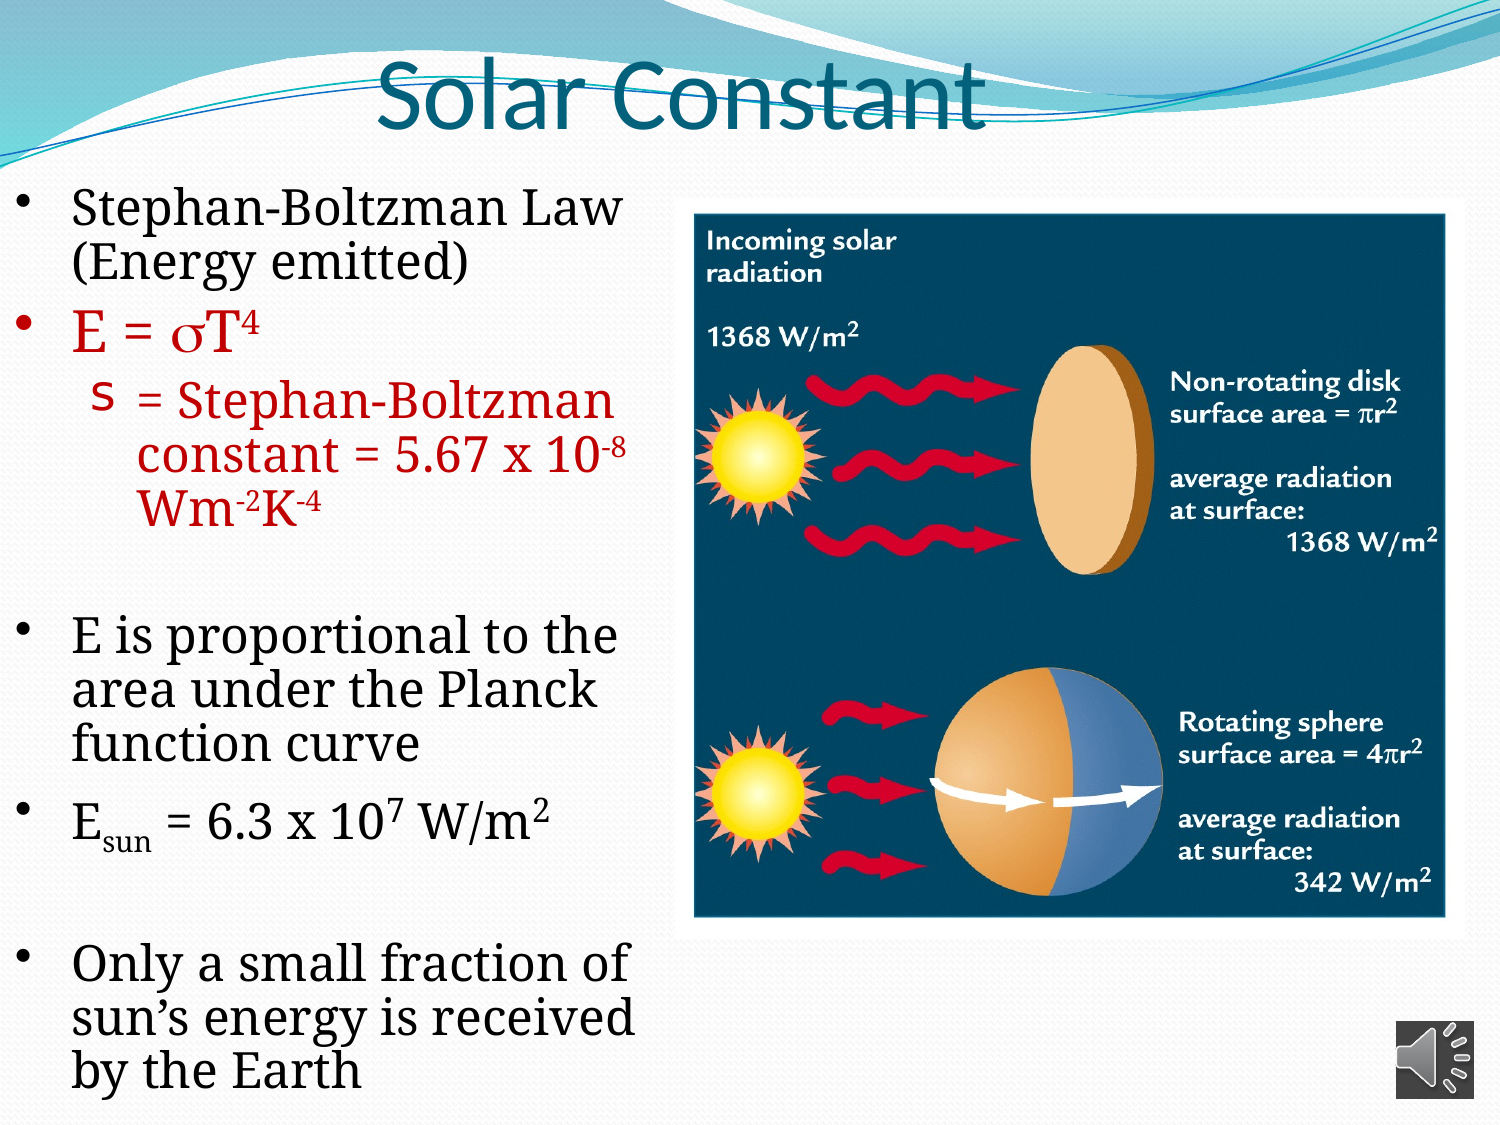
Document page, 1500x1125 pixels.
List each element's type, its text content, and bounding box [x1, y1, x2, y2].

picture [1394, 1019, 1476, 1101]
text_box Stephan-Boltzman Law (Energy emitted) E = sT4 = Stephan-Boltzman constant = 5.67 x 10-8 Wm-2K-4 E is proportional to the area under the Planck function curve Esun = 6.3 x 107 W/m2 Only a small fraction of sun’s energy is received by the Earth [0, 174, 663, 850]
title Solar Constant [375, 0, 1050, 150]
picture [674, 199, 1465, 938]
